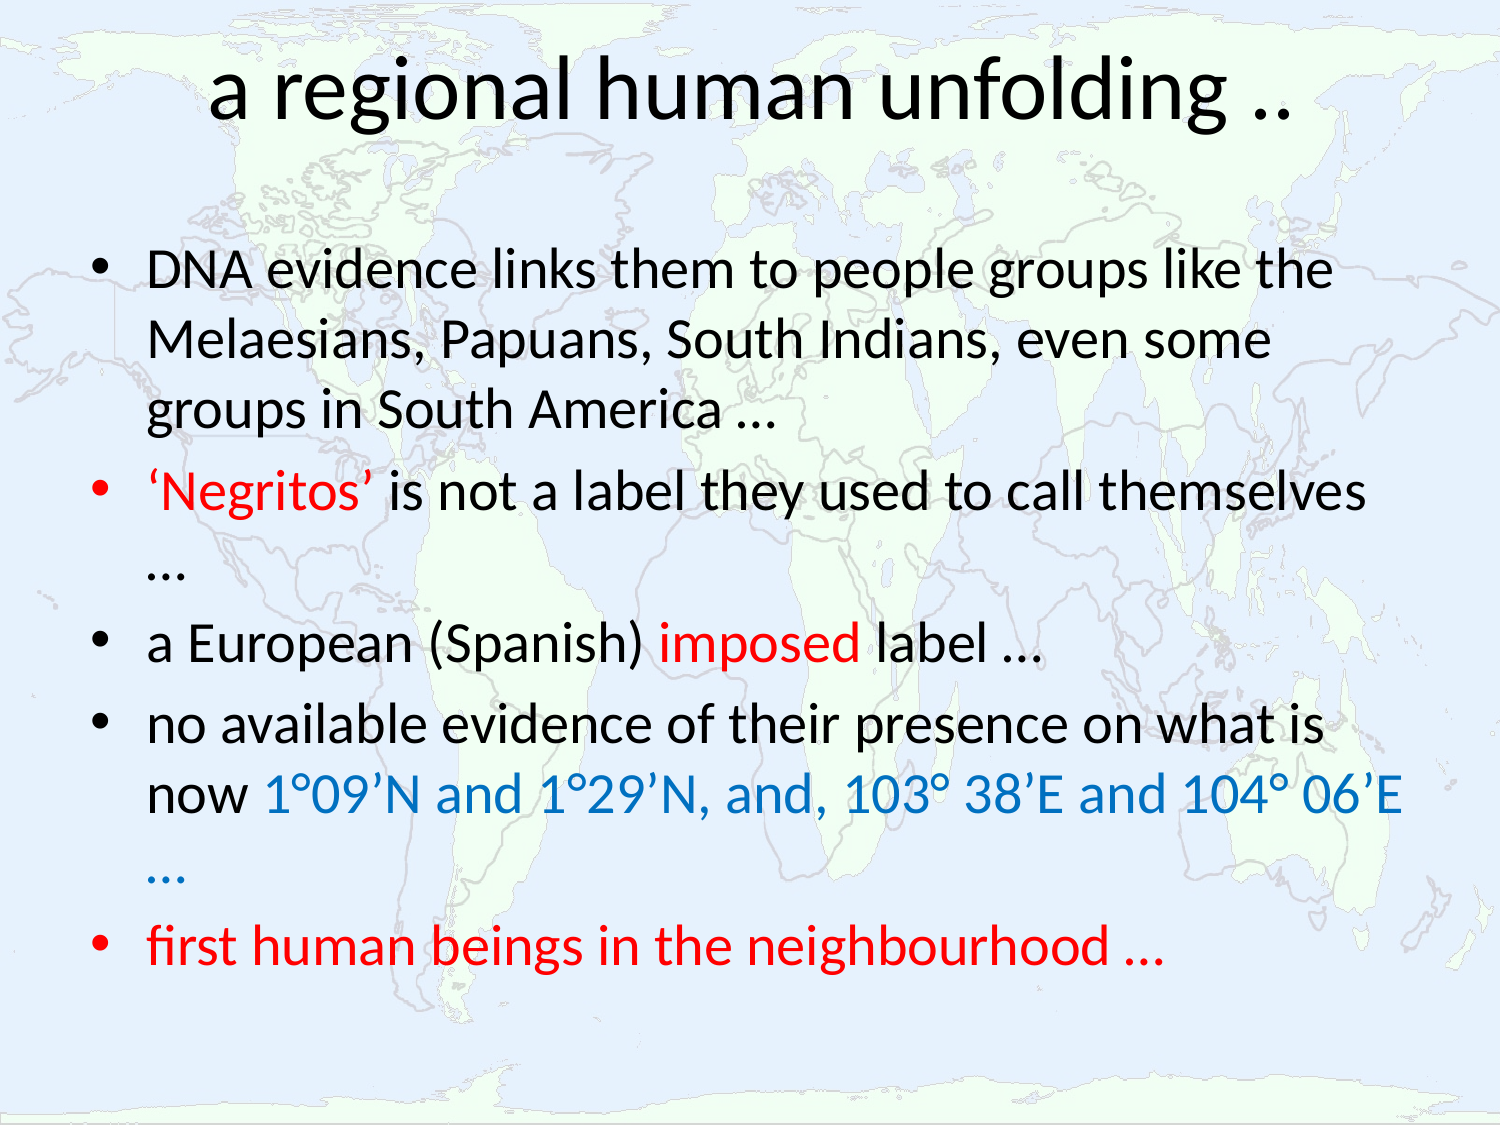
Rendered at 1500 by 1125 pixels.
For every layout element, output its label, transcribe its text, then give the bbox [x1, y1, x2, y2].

list DNA evidence links them to people groups like the Melaesians, Papuans, South Indians, even some groups in South America … ‘Negritos’ is not a label they used to call themselves … a European (Spanish) imposed label … no available evidence of their presence on what is now 1°09’N and 1°29’N, and, 103° 38’E and 104° 06’E … first human beings in the neighbourhood … [75, 223, 1425, 1074]
title a regional human unfolding .. [77, 19, 1428, 147]
